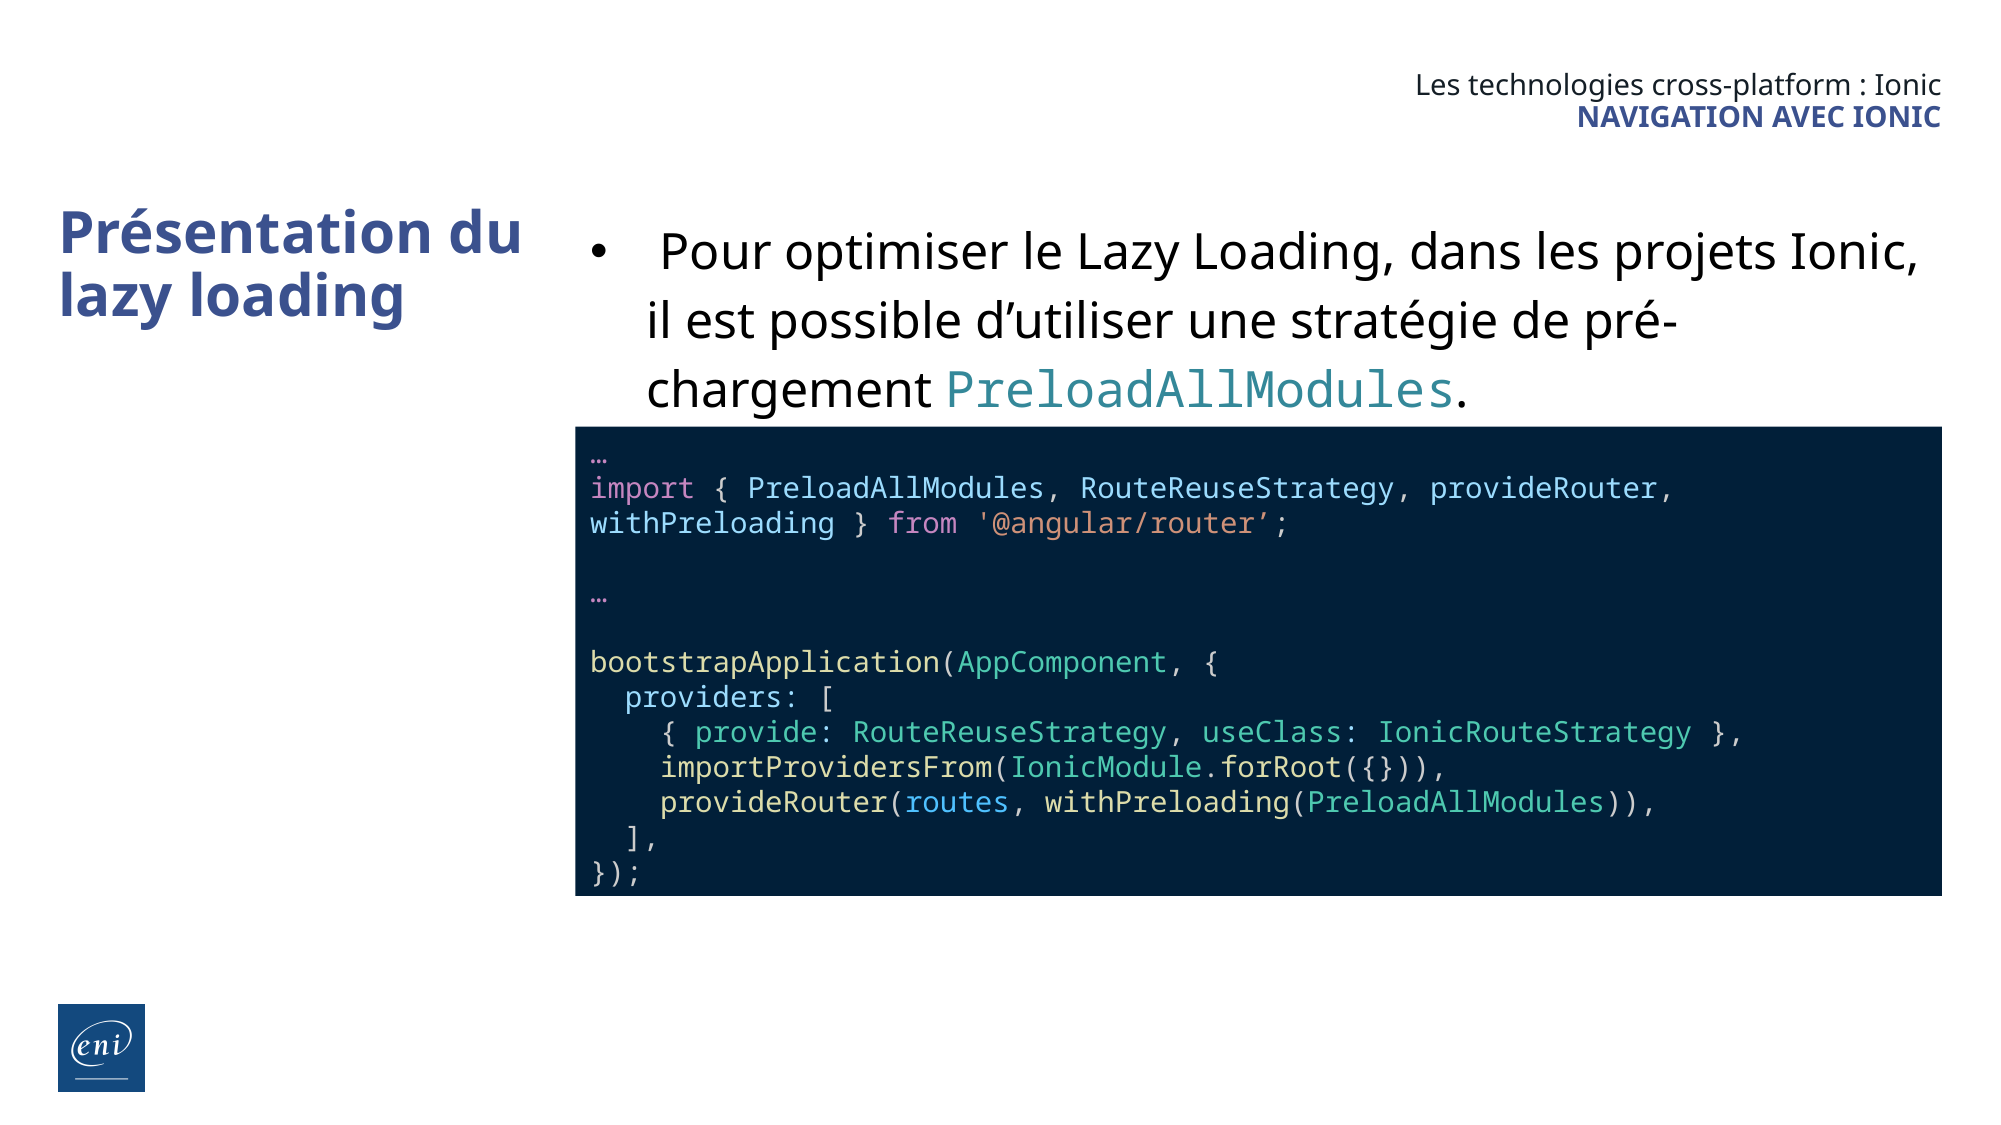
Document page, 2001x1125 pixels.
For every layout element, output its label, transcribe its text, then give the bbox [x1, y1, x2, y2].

text_box Présentation du lazy loading [58, 203, 526, 929]
text_box … import { PreloadAllModules, RouteReuseStrategy, provideRouter, withPreloading } from '@angular/router’; … bootstrapApplication(AppComponent, { providers: [ { provide: RouteReuseStrategy, useClass: IonicRouteStrategy }, importProvidersFrom(IonicModule.forRoot({})), provideRouter(routes, withPreloading(PreloadAllModules)), ], }); [575, 426, 1942, 896]
text_box Pour optimiser le Lazy Loading, dans les projets Ionic, il est possible d’utiliser une stratégie de pré-chargement PreloadAllModules. [575, 203, 1942, 426]
picture [58, 1004, 145, 1092]
text_box Les technologies cross-platform : Ionic Navigation avec Ionic [627, 70, 1942, 160]
